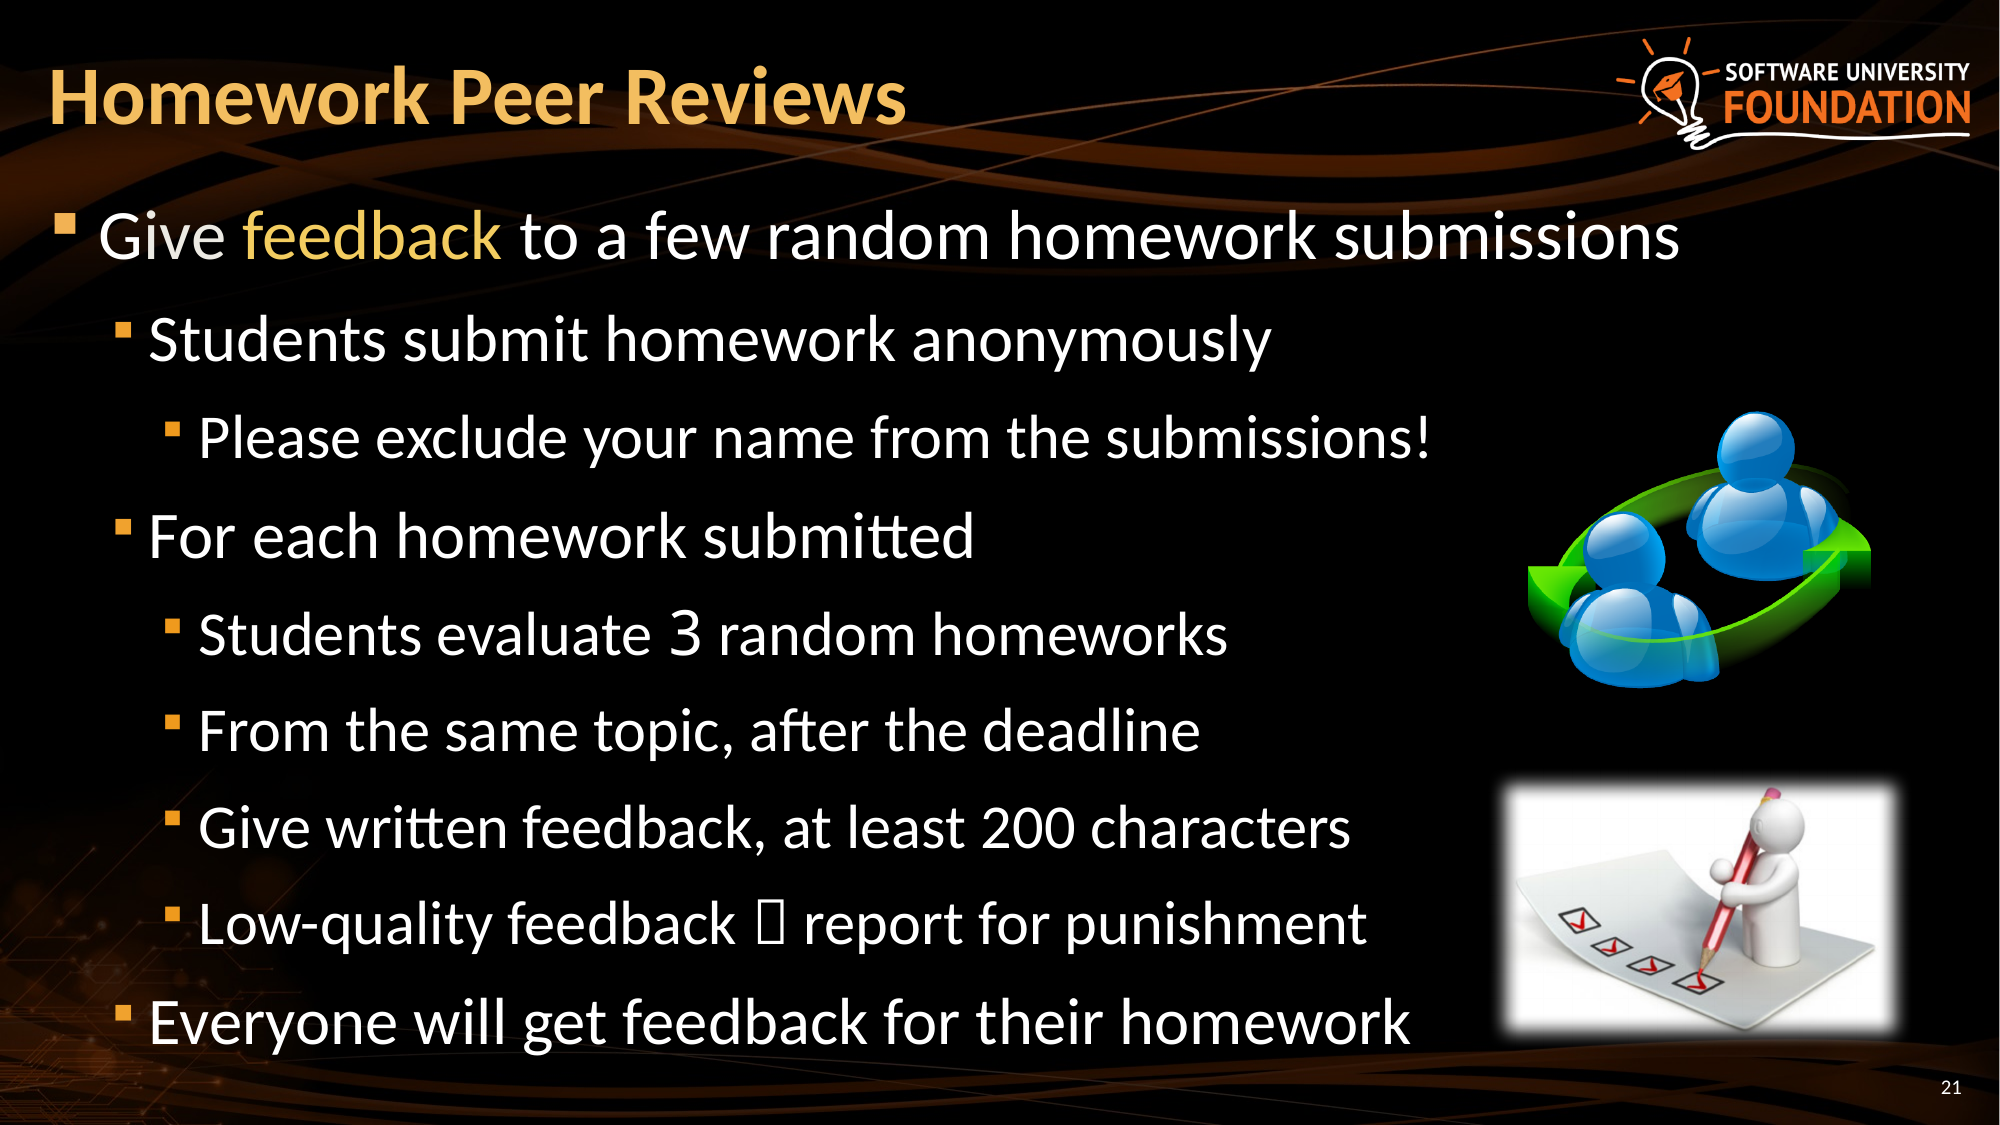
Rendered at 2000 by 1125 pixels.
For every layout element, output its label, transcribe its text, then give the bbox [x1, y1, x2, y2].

picture [0, 0, 2000, 1125]
title Homework Peer Reviews [30, 6, 1602, 189]
list Give feedback to a few random homework submissions Students submit homework anonymously Please exclude your name from the submissions! For each homework submitted Students evaluate 3 random homeworks From the same topic, after the deadline Give written feedback, at least 200 characters Low-quality feedback  report for punishment Everyone will get feedback for their homework [31, 188, 1968, 1103]
